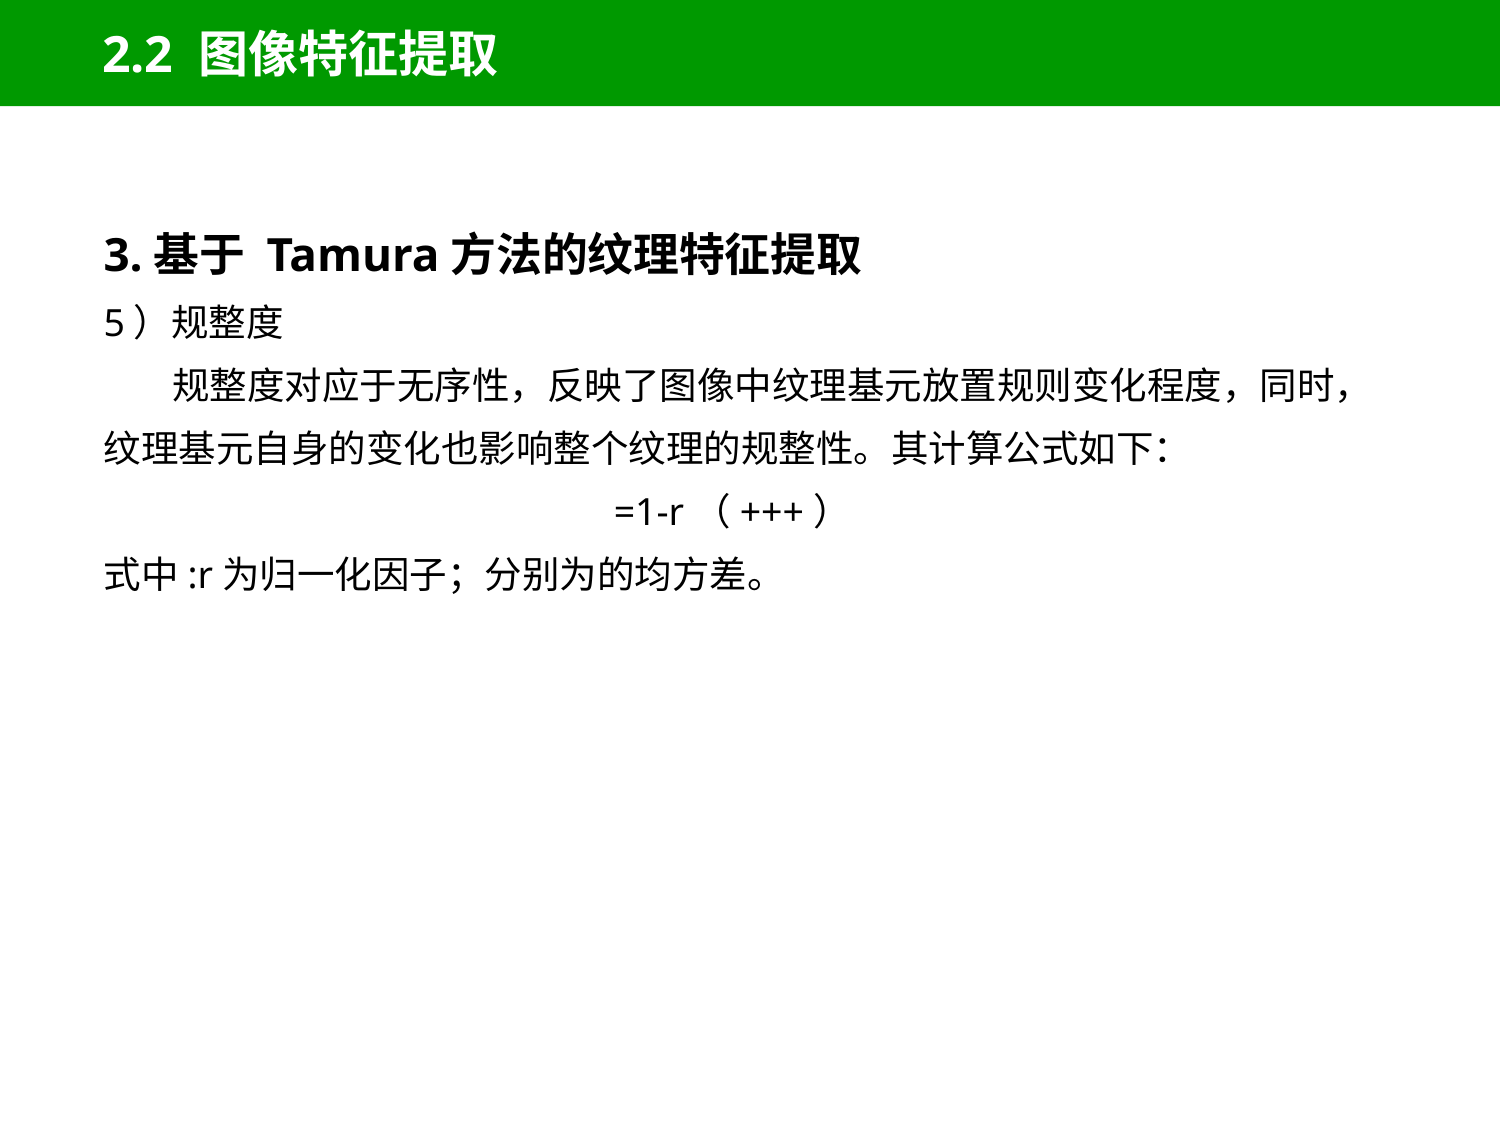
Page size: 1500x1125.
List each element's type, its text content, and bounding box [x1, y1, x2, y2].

title 2.2 图像特征提取 [86, 0, 1007, 106]
